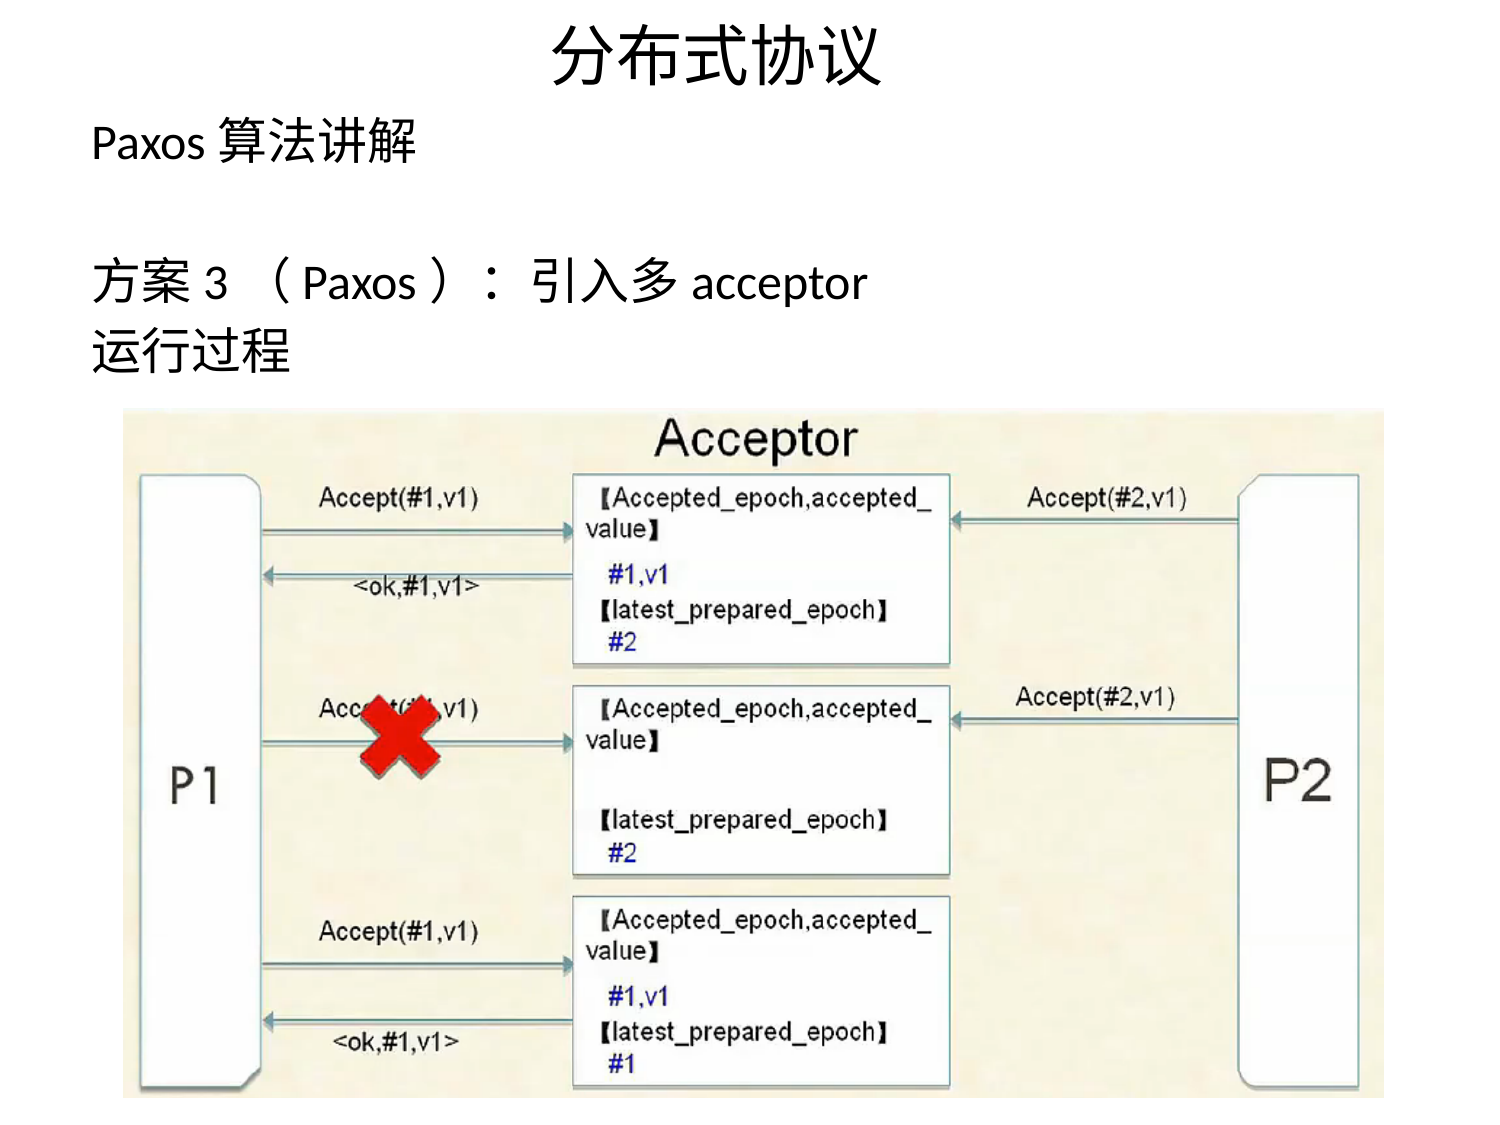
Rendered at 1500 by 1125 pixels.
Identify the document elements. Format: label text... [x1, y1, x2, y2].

title 分布式协议 [41, 0, 1392, 148]
picture [123, 408, 1385, 1098]
list Paxos算法讲解 方案3（Paxos）：引入多acceptor 运行过程 [76, 101, 1447, 1047]
